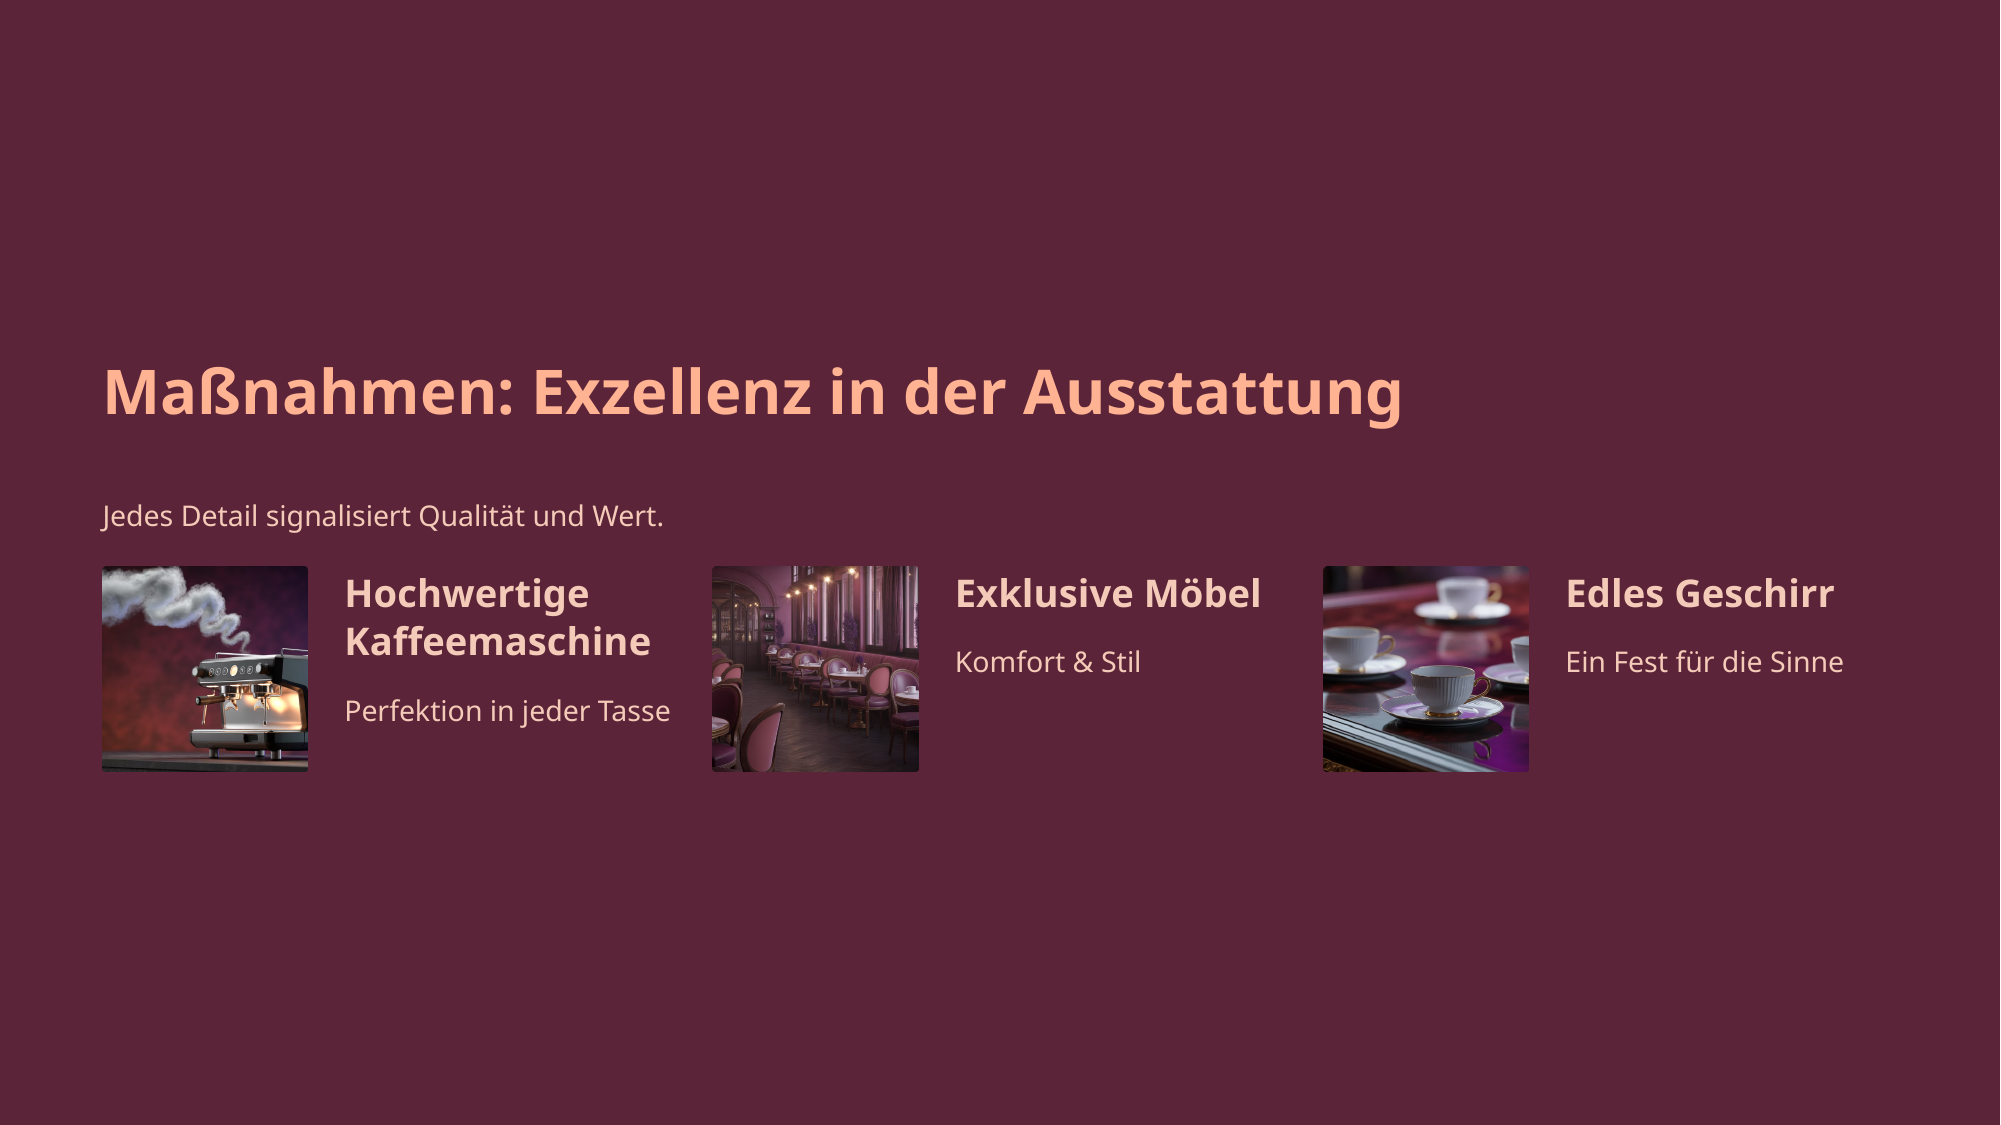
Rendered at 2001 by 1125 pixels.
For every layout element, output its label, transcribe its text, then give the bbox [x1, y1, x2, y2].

picture [102, 566, 308, 772]
text_box Edles Geschirr [1565, 566, 1898, 615]
picture [1323, 566, 1529, 772]
picture [712, 566, 919, 772]
text_box Exklusive Möbel [954, 566, 1287, 615]
text_box Perfektion in jeder Tasse [344, 681, 677, 775]
text_box Hochwertige Kaffeemaschine [344, 566, 677, 664]
text_box Ein Fest für die Sinne [1565, 632, 1898, 680]
text_box Maßnahmen: Exzellenz in der Ausstattung [102, 349, 1374, 428]
text_box Komfort & Stil [954, 632, 1287, 680]
text_box Jedes Detail signalisiert Qualität und Wert. [102, 486, 1898, 534]
